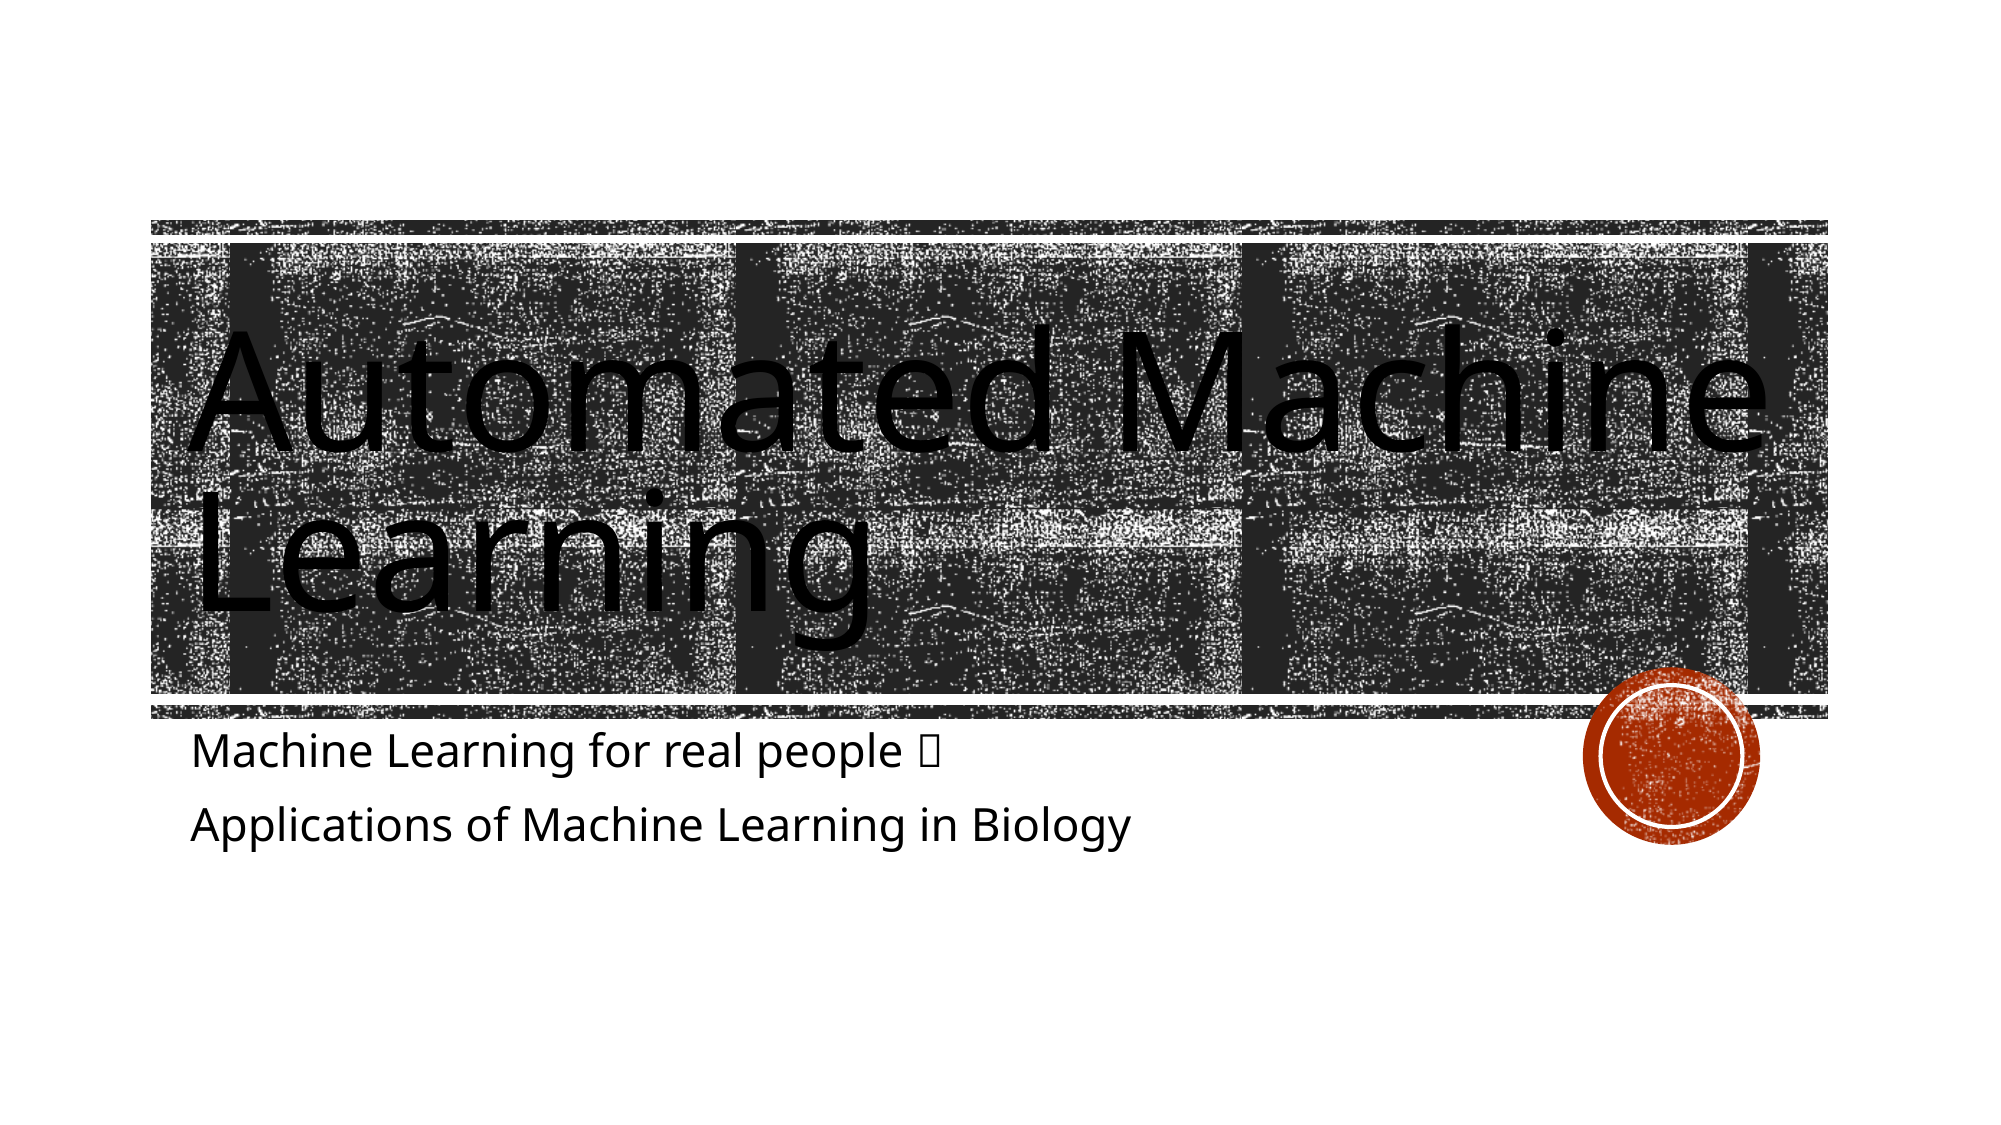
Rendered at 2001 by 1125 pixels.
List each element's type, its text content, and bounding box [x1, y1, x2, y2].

subtitle Machine Learning for real people  Applications of Machine Learning in Biology [175, 720, 1470, 896]
title Automated Machine Learning [172, 234, 1836, 733]
